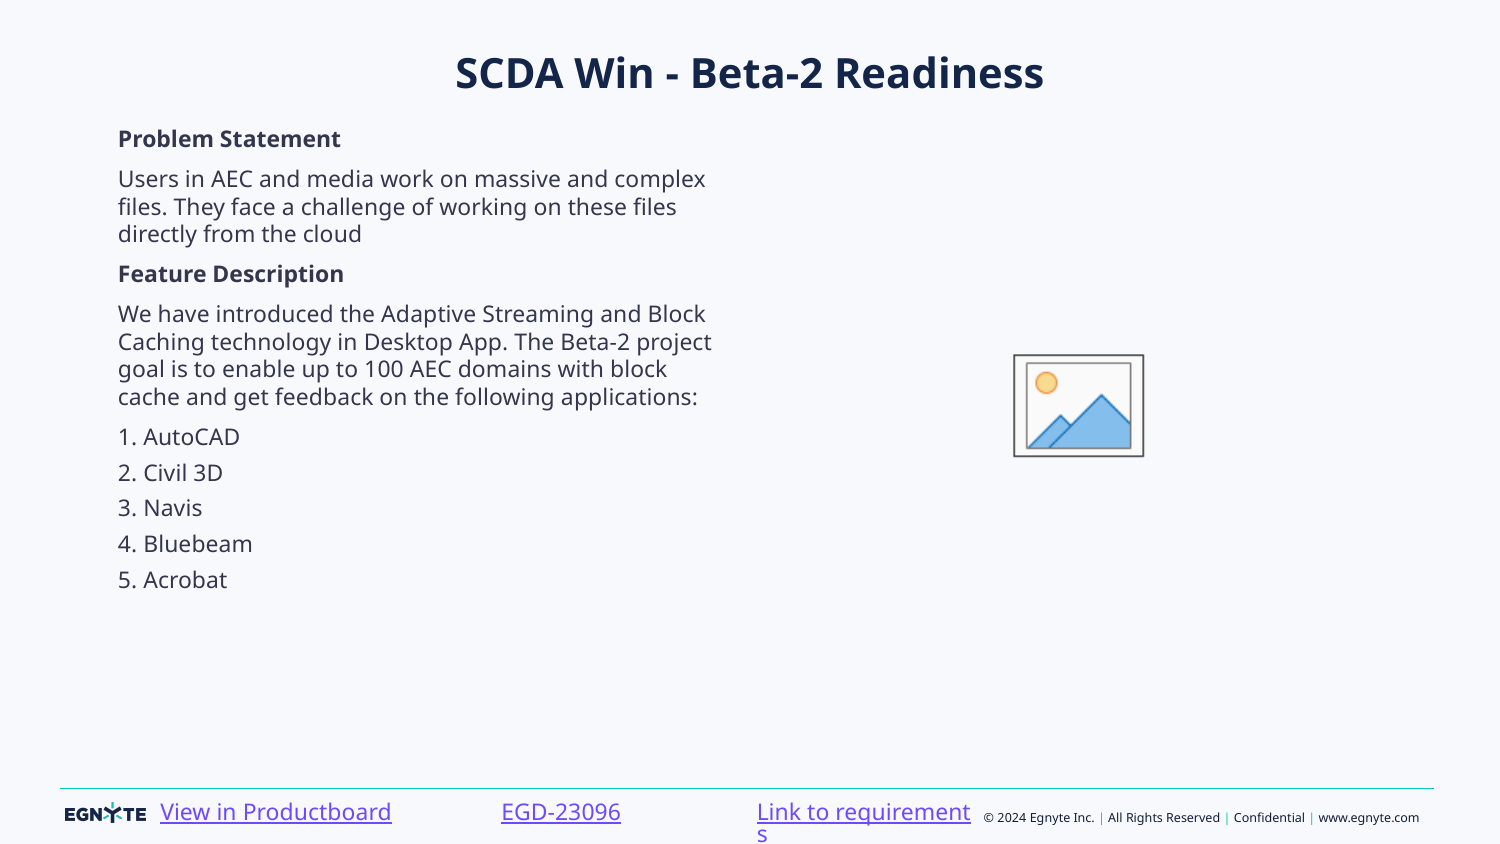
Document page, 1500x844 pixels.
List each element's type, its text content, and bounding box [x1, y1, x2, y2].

title SCDA Win - Beta-2 Readiness [103, 44, 1397, 106]
picture [65, 802, 145, 823]
list Problem Statement Users in AEC and media work on massive and complex files. They face a challenge of working on these files directly from the cloud Feature Description We have introduced the Adaptive Streaming and Block Caching technology in Desktop App. The Beta-2 project goal is to enable up to 100 AEC domains with block cache and get feedback on the following applications: 1. AutoCAD 2. Civil 3D 3. Navis 4. Bluebeam 5. Acrobat [103, 117, 741, 693]
list View in Productboard [145, 790, 486, 835]
list EGD-23096 [486, 790, 741, 835]
list Link to requirements [742, 790, 997, 835]
picture [761, 119, 1397, 693]
